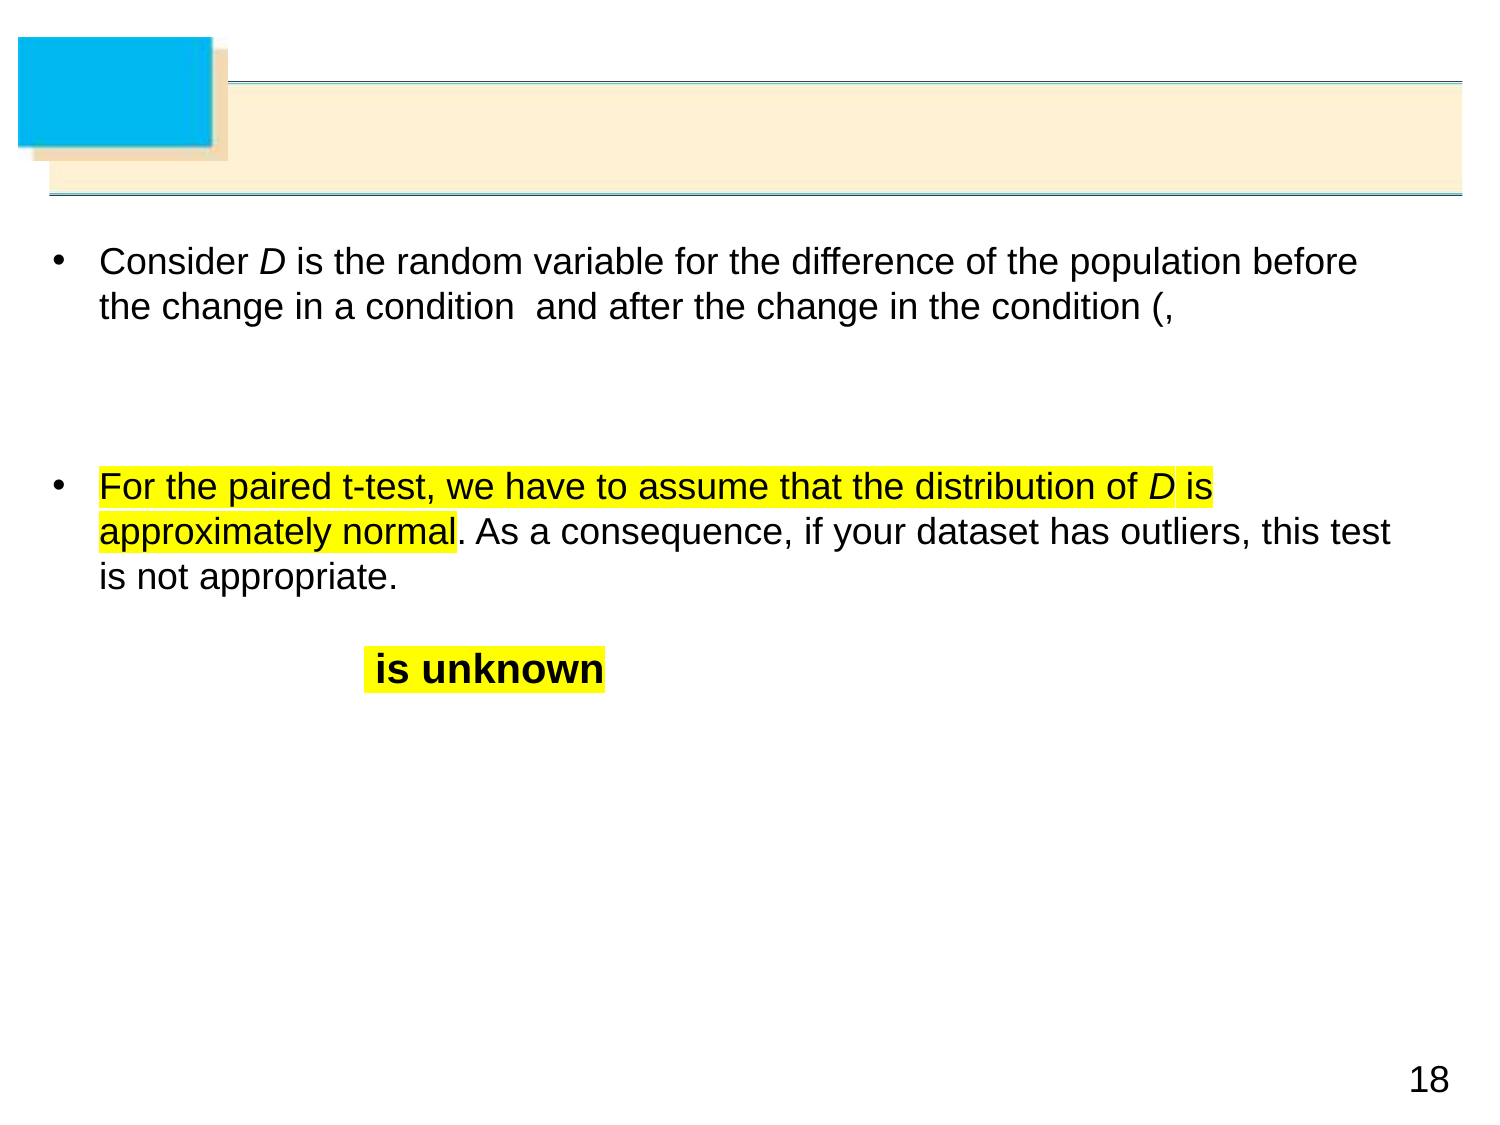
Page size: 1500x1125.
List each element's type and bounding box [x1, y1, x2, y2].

picture [18, 37, 1463, 196]
